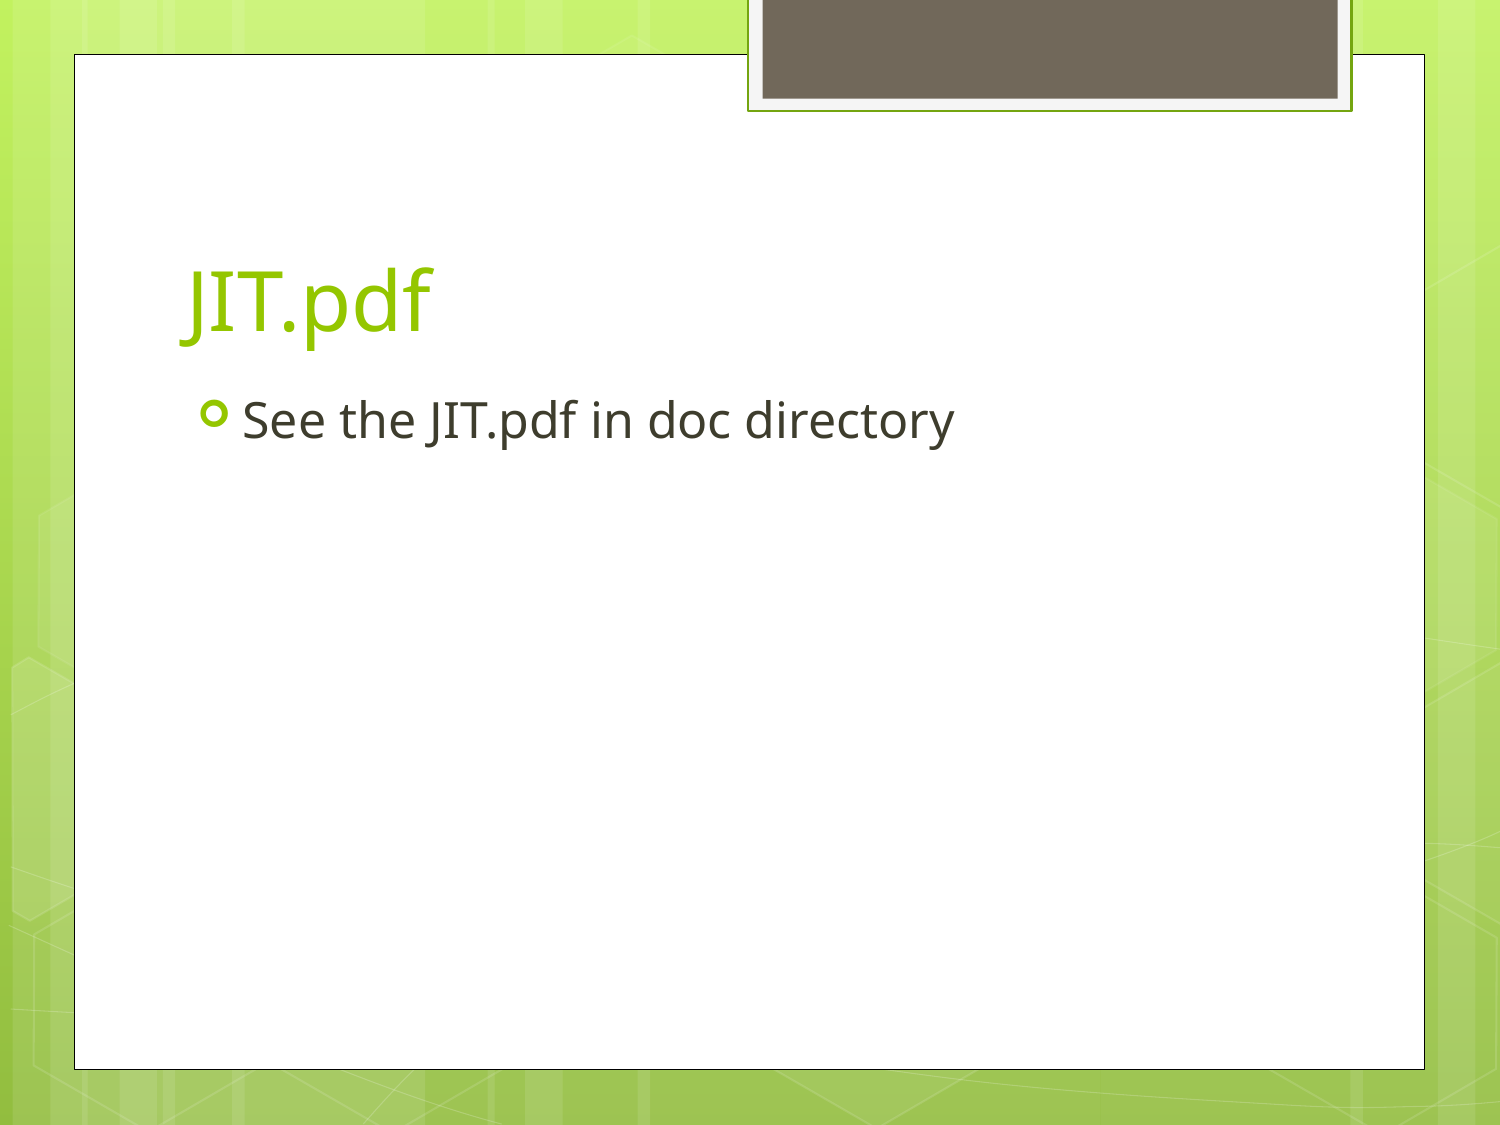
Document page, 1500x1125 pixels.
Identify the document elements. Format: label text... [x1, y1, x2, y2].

title JIT.pdf [171, 168, 1324, 357]
list See the JIT.pdf in doc directory [171, 381, 1283, 957]
